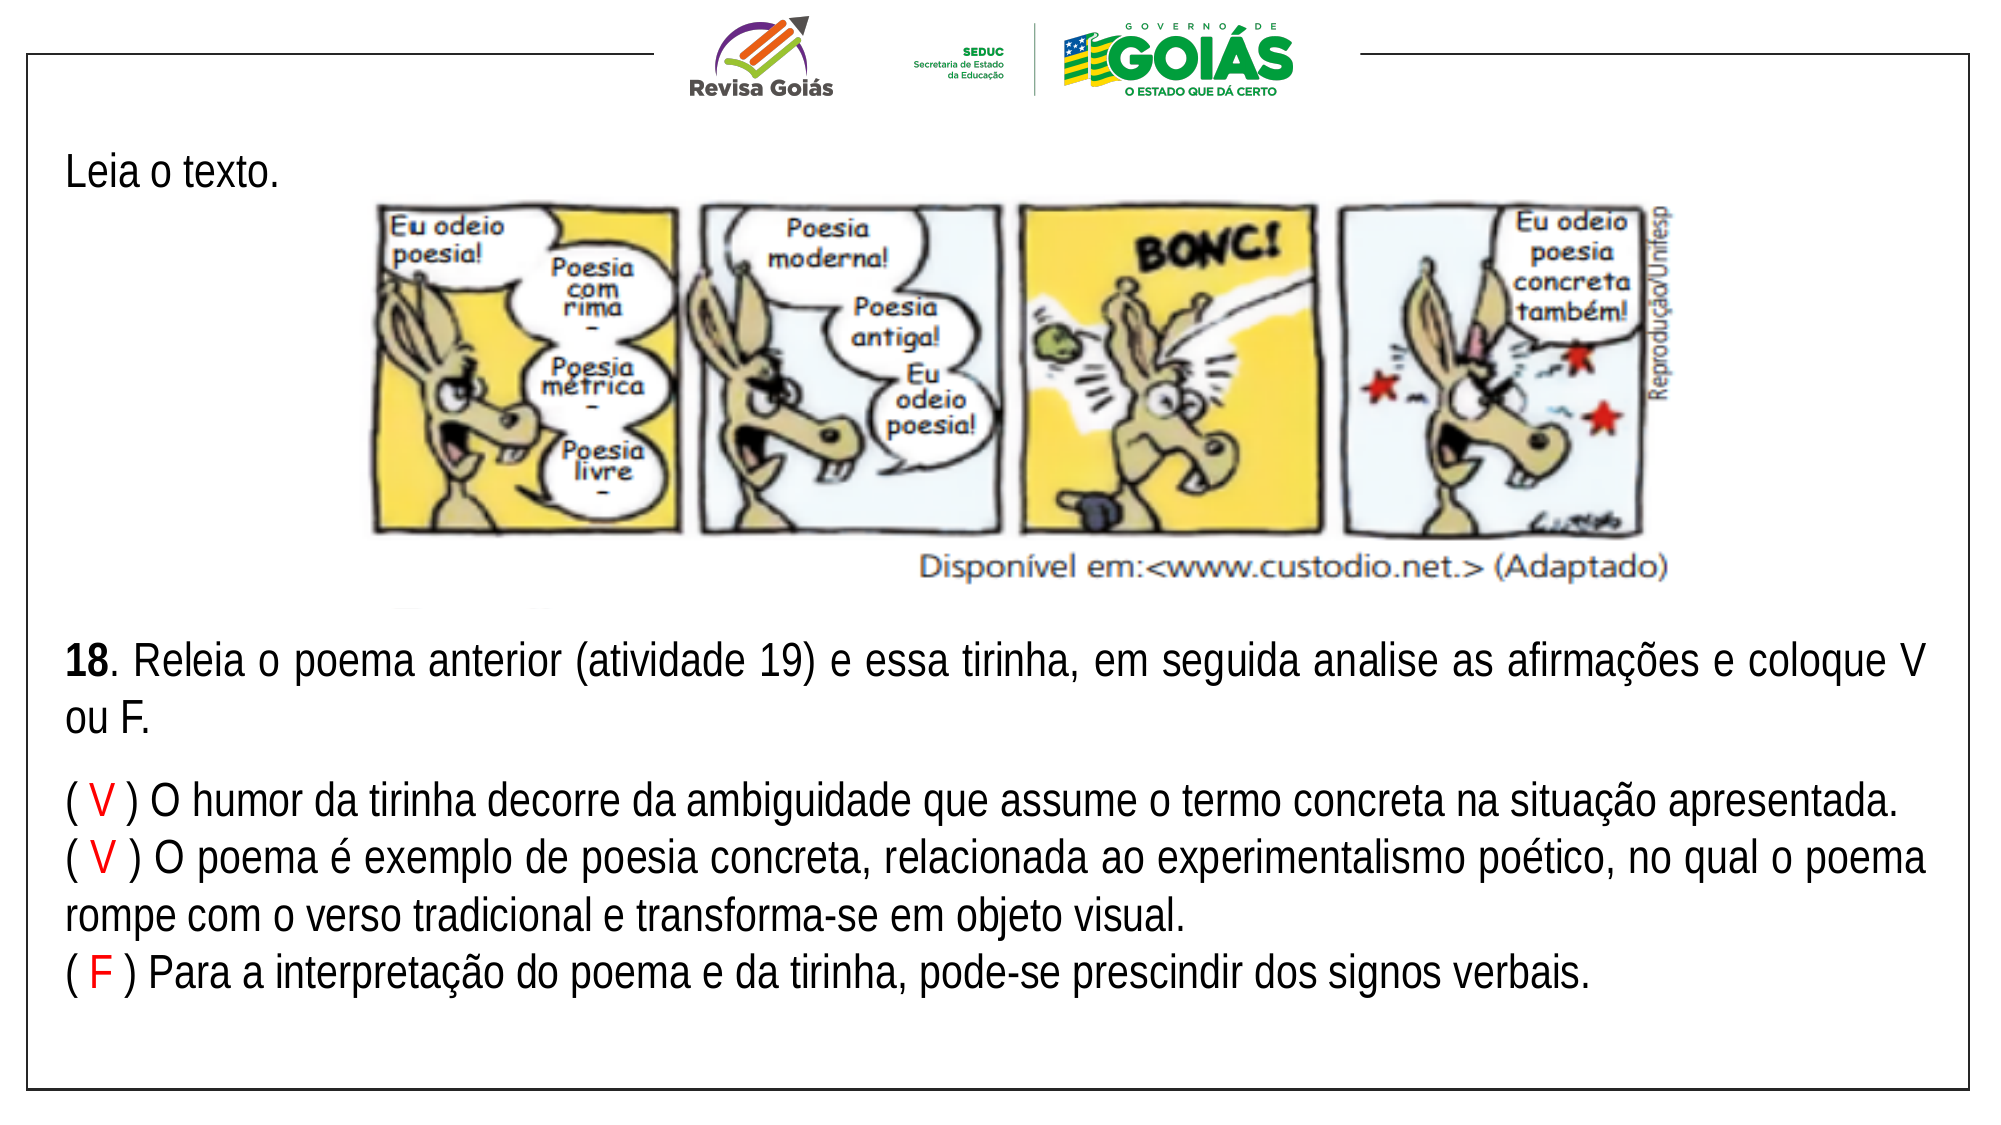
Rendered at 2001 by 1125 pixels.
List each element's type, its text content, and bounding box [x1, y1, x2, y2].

text_box Leia o texto. [50, 132, 1946, 205]
picture [914, 23, 1293, 96]
picture [321, 193, 1679, 609]
picture [690, 16, 833, 96]
text_box 18. Releia o poema anterior (atividade 19) e essa tirinha, em seguida analise as afirmações e coloque V ou F. ( V ) O humor da tirinha decorre da ambiguidade que assume o termo concreta na situação apresentada. ( V ) O poema é exemplo de poesia concreta, relacionada ao experimentalismo poético, no qual o poema rompe com o verso tradicional e transforma-se em objeto visual. ( F ) Para a interpretação do poema e da tirinha, pode-se prescindir dos signos verbais. [50, 621, 1946, 1006]
